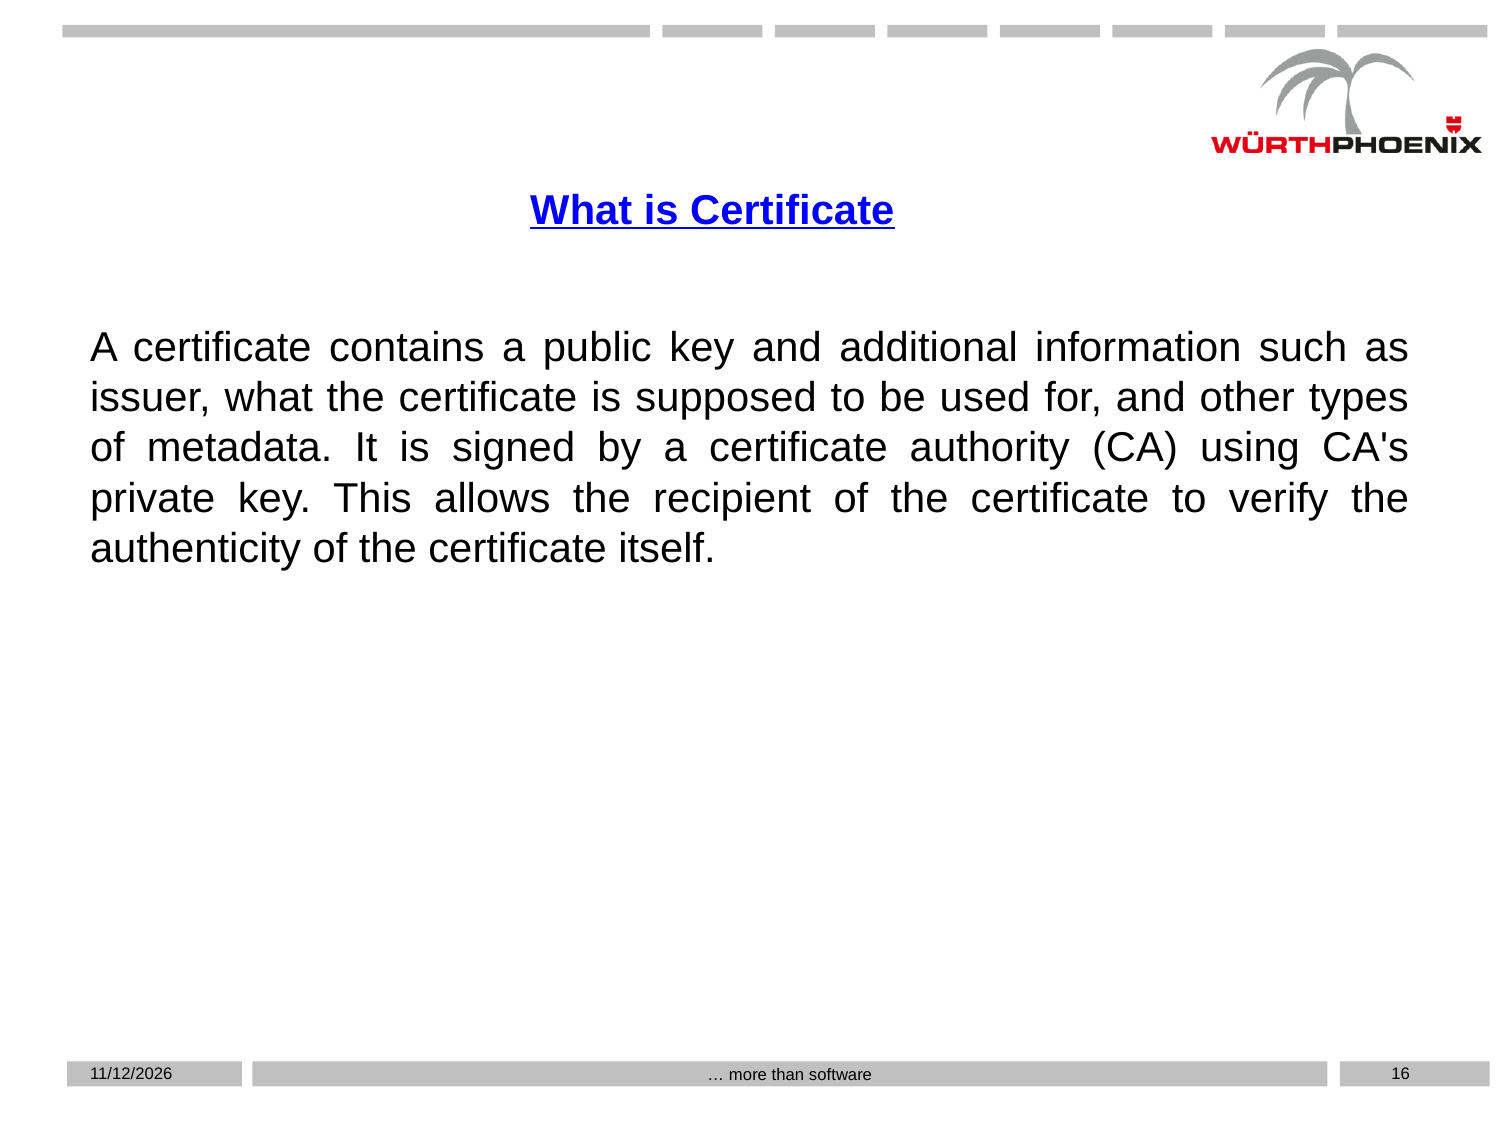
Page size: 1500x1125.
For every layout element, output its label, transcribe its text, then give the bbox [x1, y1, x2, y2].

slide_number 16 [1074, 1042, 1425, 1103]
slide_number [75, 1042, 425, 1103]
list A certificate contains a public key and additional information such as issuer, what the certificate is supposed to be used for, and other types of metadata. It is signed by a certificate authority (CA) using CA's private key. This allows the recipient of the certificate to verify the authenticity of the certificate itself. [75, 312, 1426, 876]
subtitle What is Certificate [187, 174, 1238, 250]
picture [1211, 49, 1482, 153]
